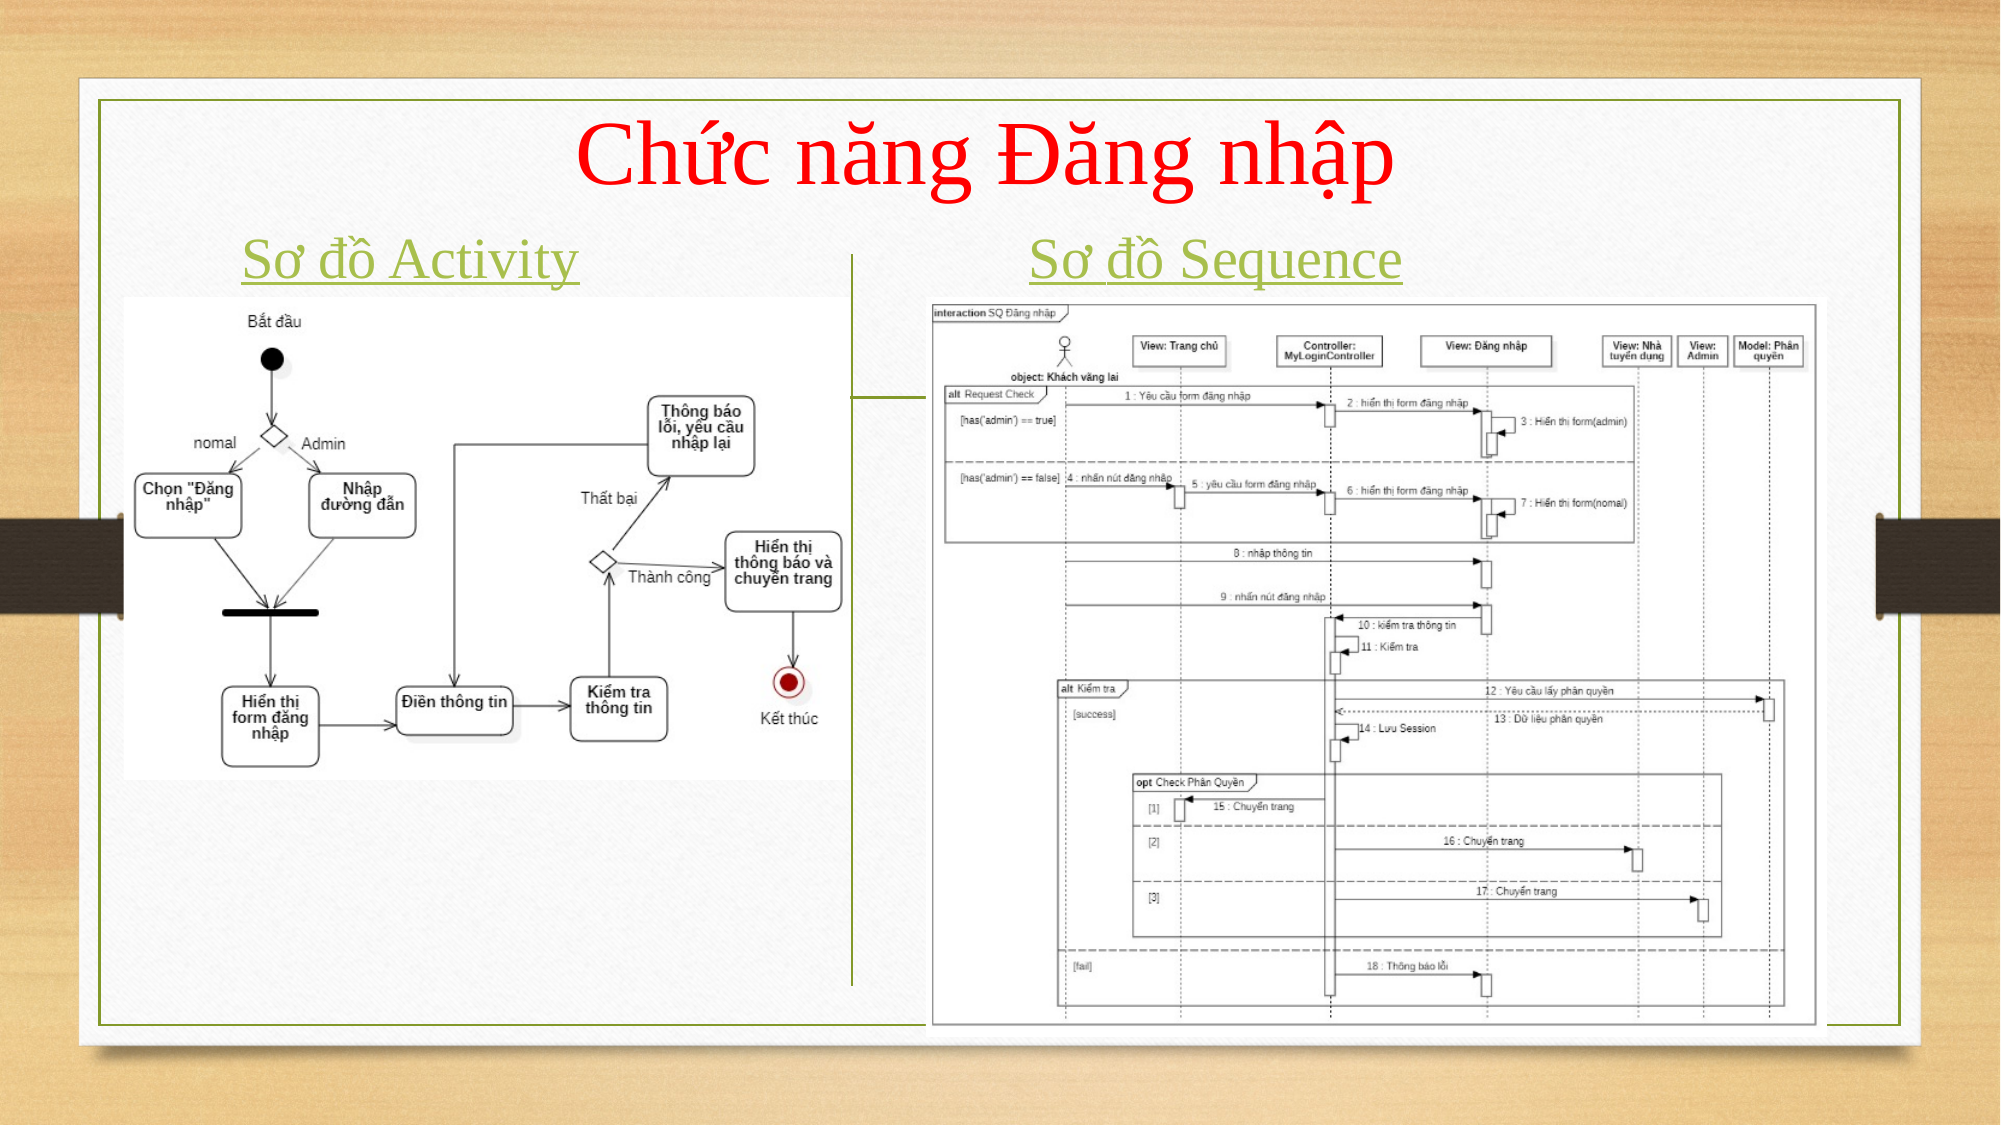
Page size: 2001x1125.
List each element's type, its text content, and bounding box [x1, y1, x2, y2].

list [925, 297, 1827, 1037]
picture [0, 0, 2001, 1125]
list Sơ đồ Sequence [1013, 202, 1788, 297]
list Sơ đồ Activity [226, 202, 974, 298]
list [123, 297, 851, 780]
title Chức năng Đăng nhập [199, 40, 1774, 255]
